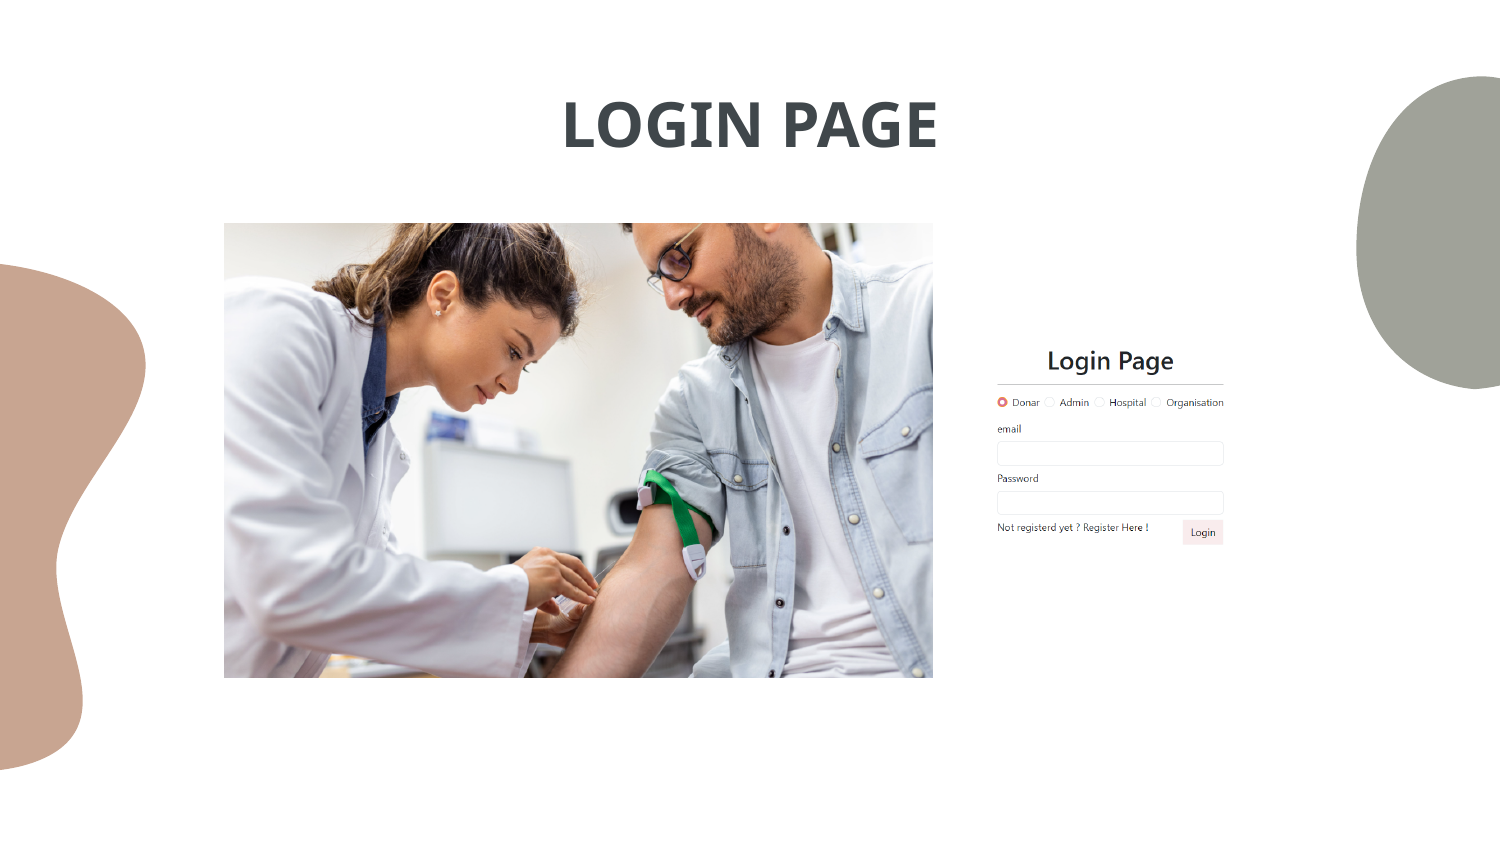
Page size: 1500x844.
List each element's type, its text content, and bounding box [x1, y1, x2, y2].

picture [224, 193, 1276, 680]
title LOGIN PAGE [116, 85, 1383, 175]
